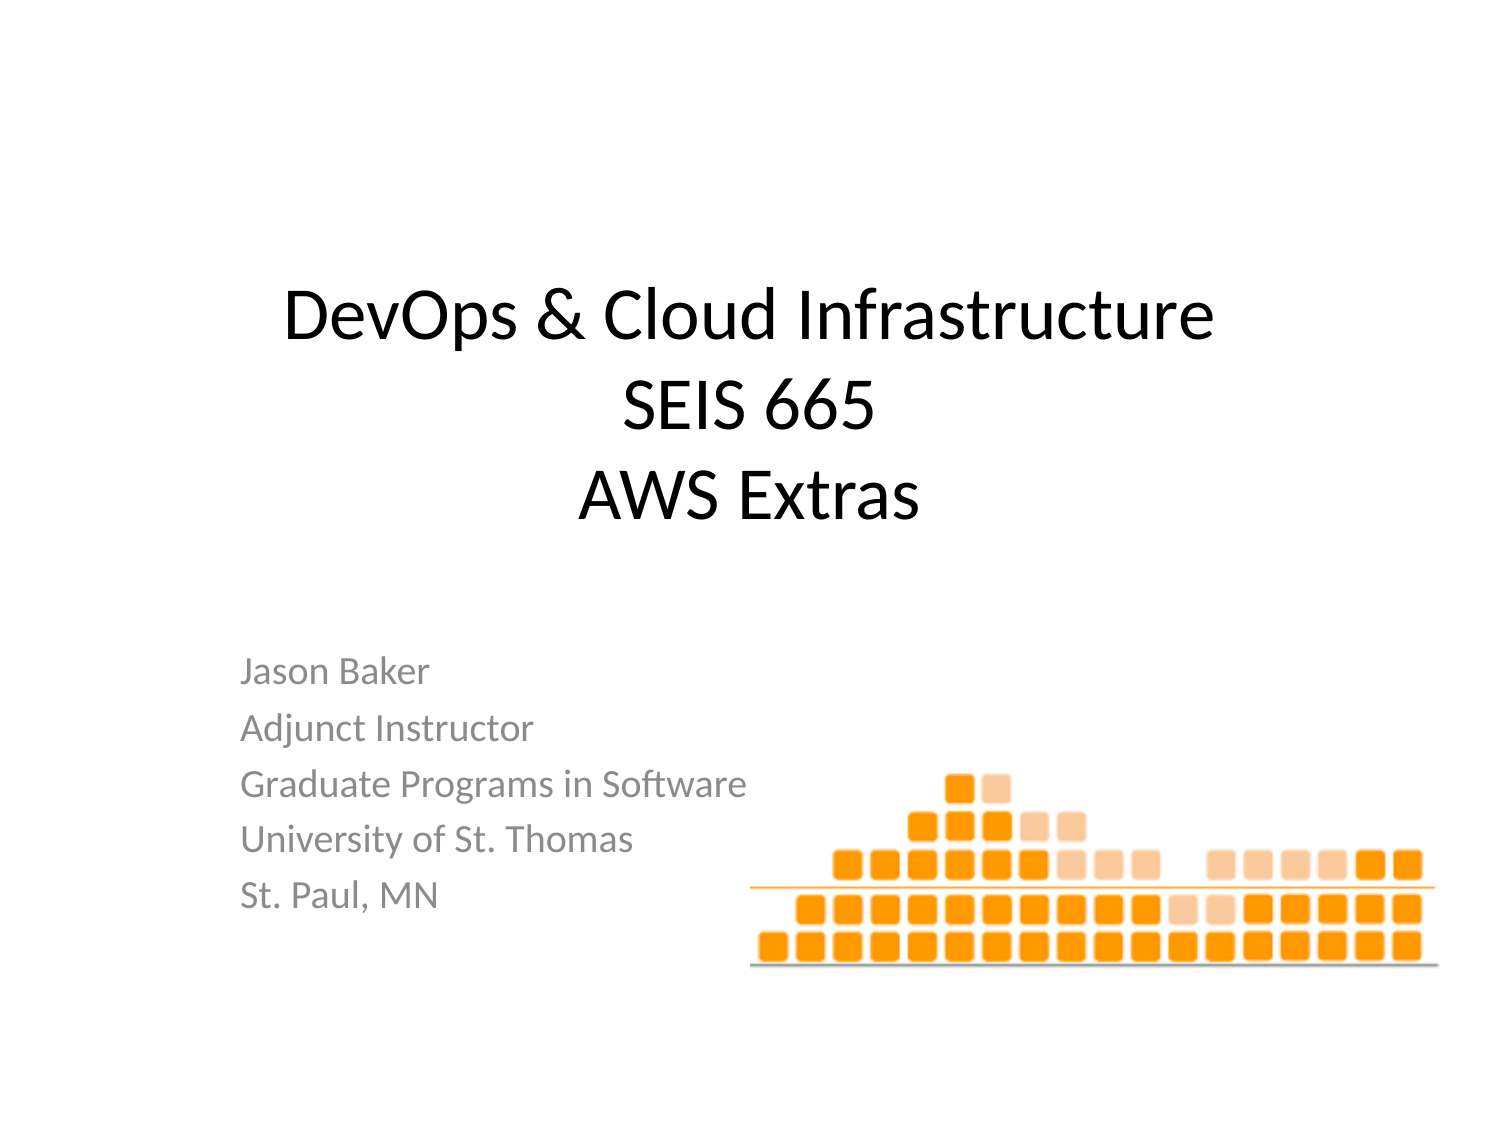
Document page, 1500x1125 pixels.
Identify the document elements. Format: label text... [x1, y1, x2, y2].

subtitle Jason Baker Adjunct Instructor Graduate Programs in Software University of St. Thomas St. Paul, MN [225, 637, 1275, 925]
picture [749, 770, 1442, 976]
title DevOps & Cloud Infrastructure SEIS 665 AWS Extras [112, 208, 1388, 591]
